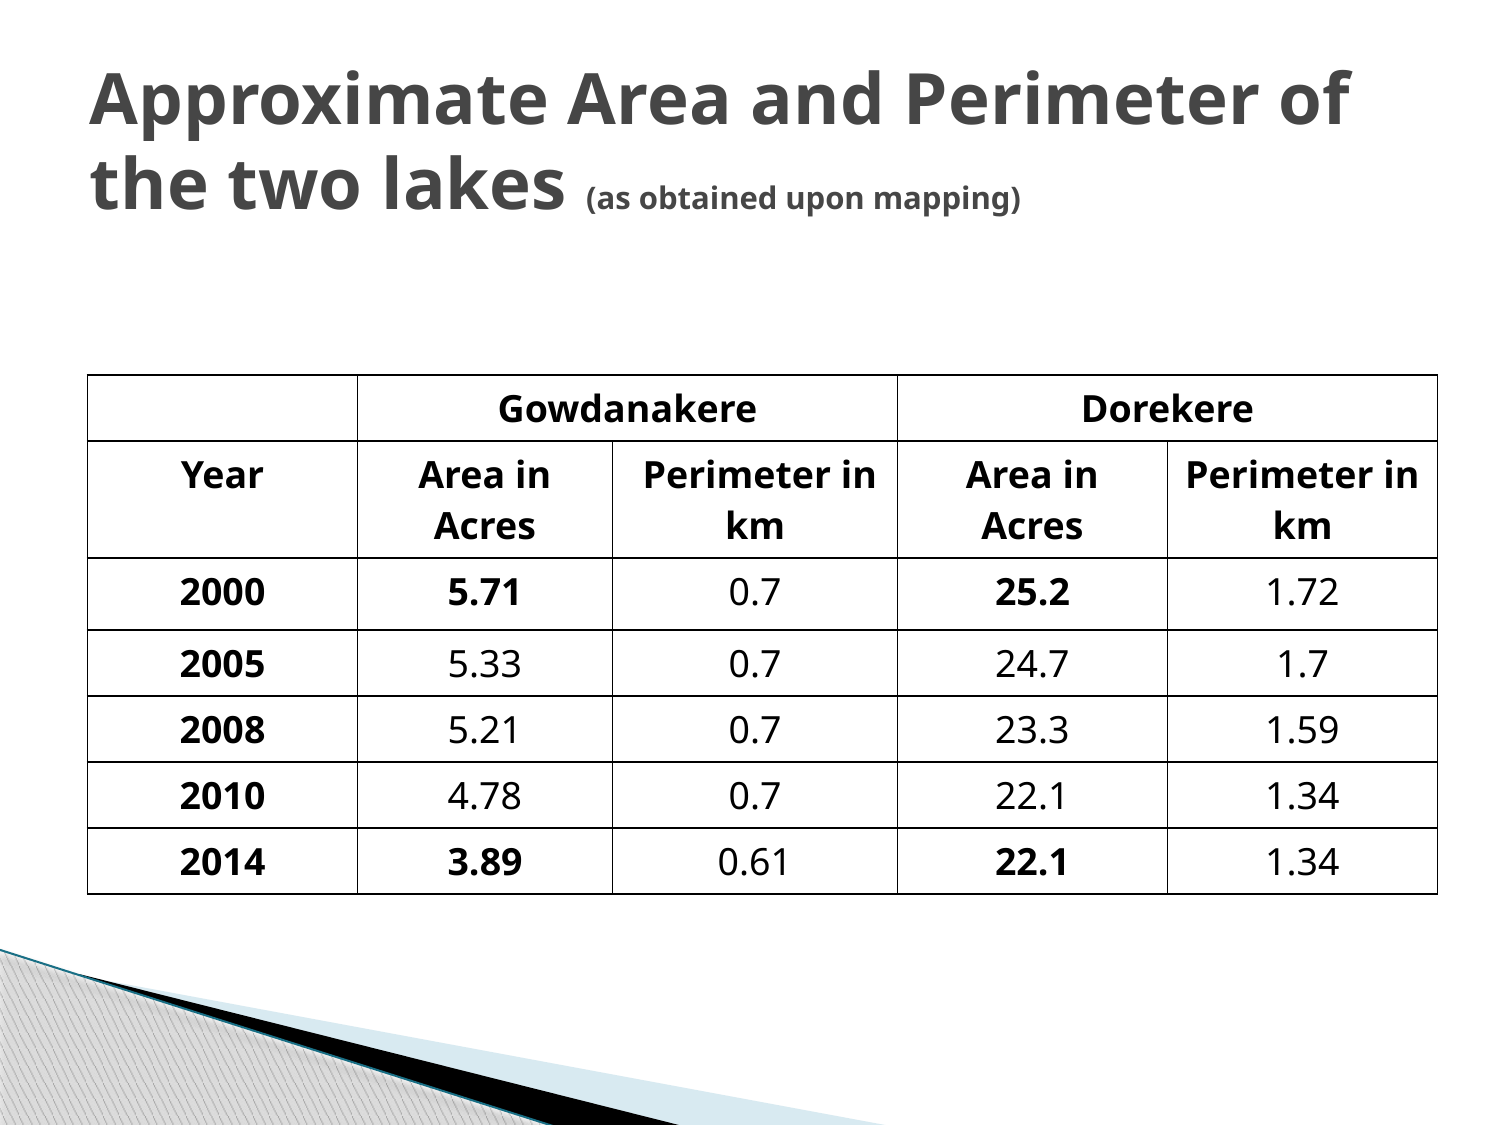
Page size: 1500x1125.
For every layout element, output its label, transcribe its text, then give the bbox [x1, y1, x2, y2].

table_cell 1.72 [1168, 559, 1437, 629]
table_cell 2014 [88, 829, 357, 893]
table_cell 2008 [88, 697, 357, 761]
table_cell 1.7 [1168, 631, 1437, 695]
table_header Dorekere [898, 376, 1437, 440]
table_cell 2005 [88, 631, 357, 695]
table_cell 0.7 [613, 763, 897, 827]
table_cell Perimeter in km [1168, 442, 1437, 557]
table_cell 25.2 [898, 559, 1167, 629]
table_header Gowdanakere [358, 376, 897, 440]
table_cell 0.7 [613, 559, 897, 629]
table_cell 24.7 [898, 631, 1167, 695]
table_cell Year [88, 442, 357, 557]
table_cell 5.71 [358, 559, 612, 629]
table_cell 5.21 [358, 697, 612, 761]
table_header [88, 376, 357, 440]
table_cell Area in Acres [358, 442, 612, 557]
table_cell Perimeter in km [613, 442, 897, 557]
table_cell 0.7 [613, 697, 897, 761]
table_cell 1.34 [1168, 829, 1437, 893]
table_cell 0.61 [613, 829, 897, 893]
table_cell 2000 [88, 559, 357, 629]
table_cell 22.1 [898, 829, 1167, 893]
table_cell 1.34 [1168, 763, 1437, 827]
table_cell Area in Acres [898, 442, 1167, 557]
title Approximate Area and Perimeter of the two lakes (as obtained upon mapping) [75, 45, 1425, 233]
table_cell 2010 [88, 763, 357, 827]
table_cell 3.89 [358, 829, 612, 893]
table_cell 22.1 [898, 763, 1167, 827]
table_cell 23.3 [898, 697, 1167, 761]
table_cell 5.33 [358, 631, 612, 695]
table_cell 4.78 [358, 763, 612, 827]
table_cell 0.7 [613, 631, 897, 695]
table_cell 1.59 [1168, 697, 1437, 761]
